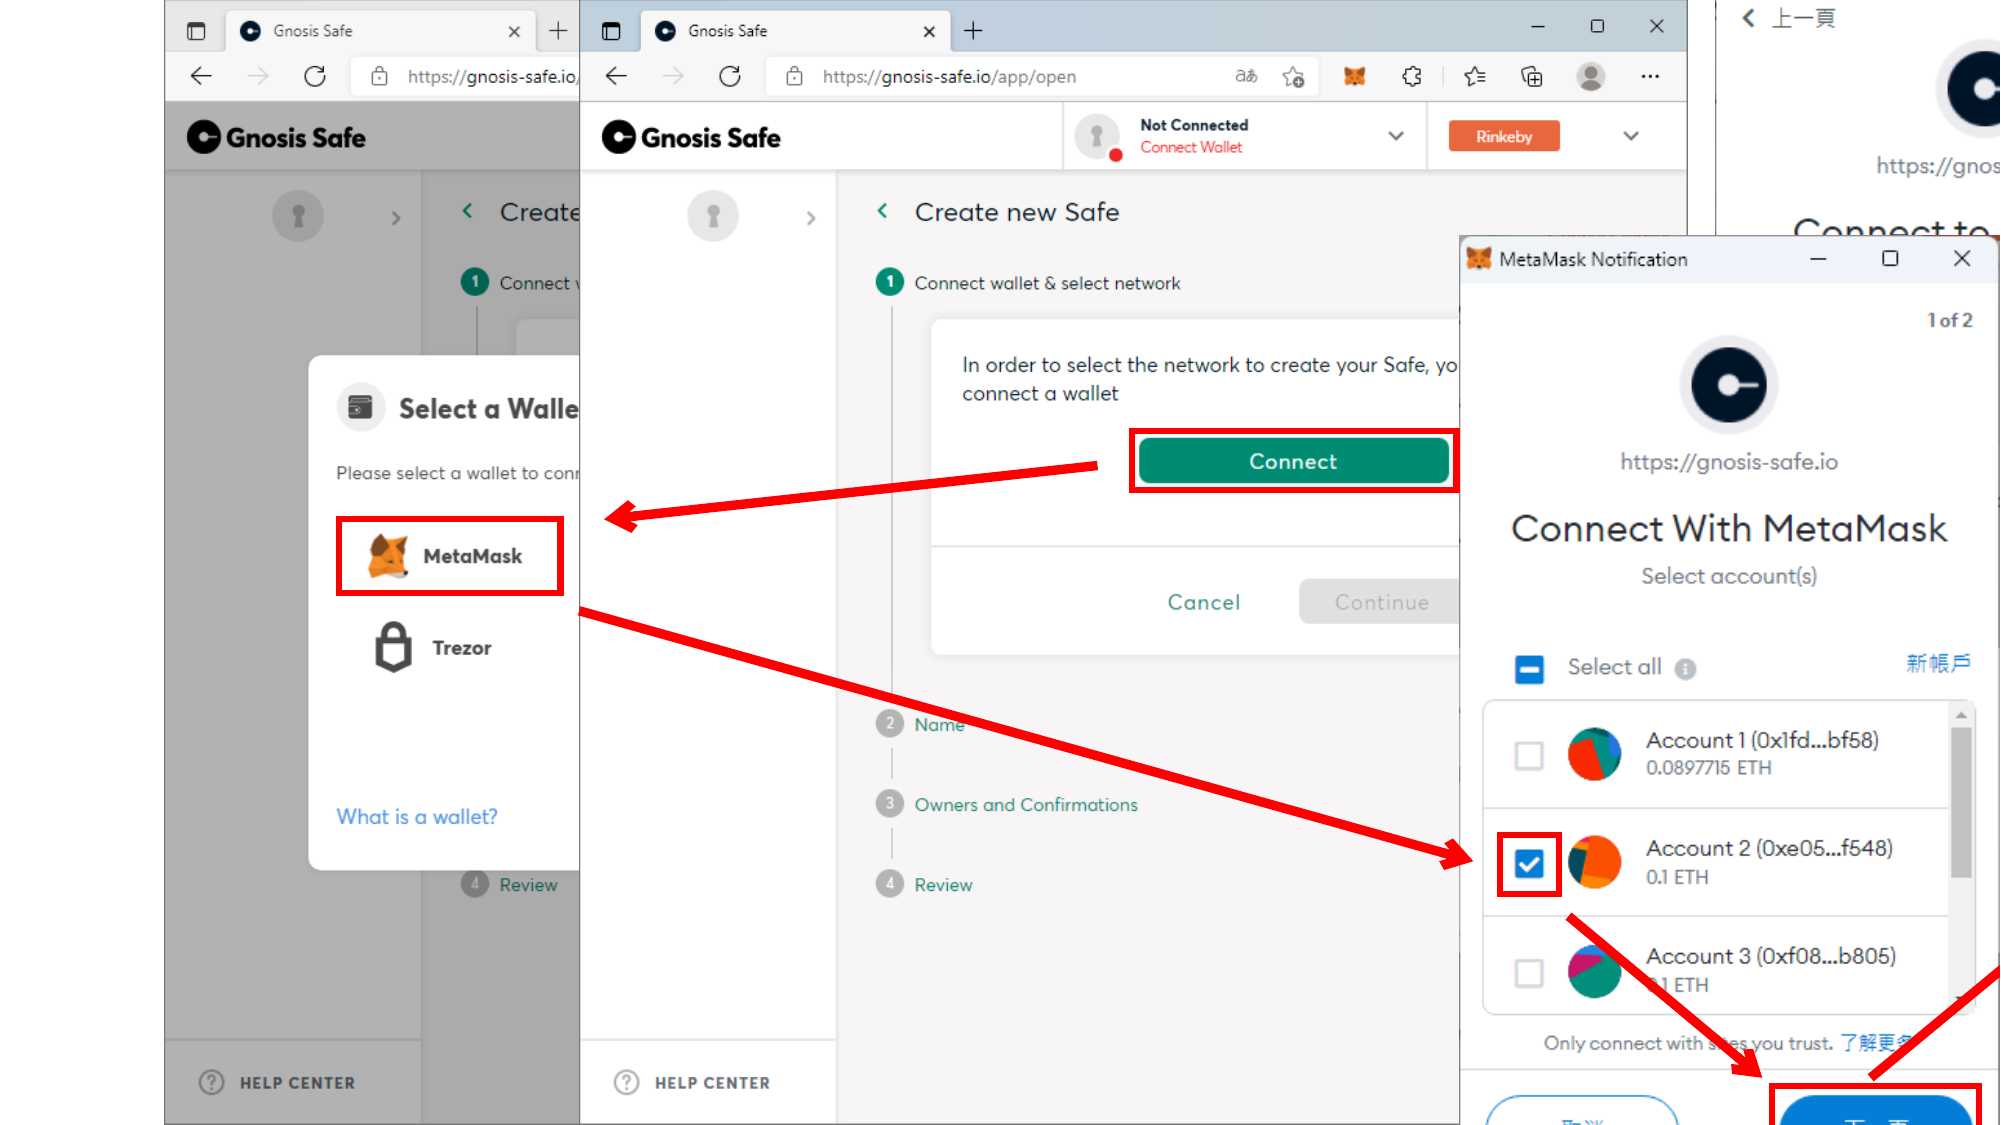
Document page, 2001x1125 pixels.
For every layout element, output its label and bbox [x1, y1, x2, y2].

text_box [579, 610, 1474, 862]
picture [164, 0, 2000, 1125]
text_box [604, 465, 1098, 520]
text_box [1568, 916, 1763, 1078]
text_box [1870, 902, 2000, 1078]
